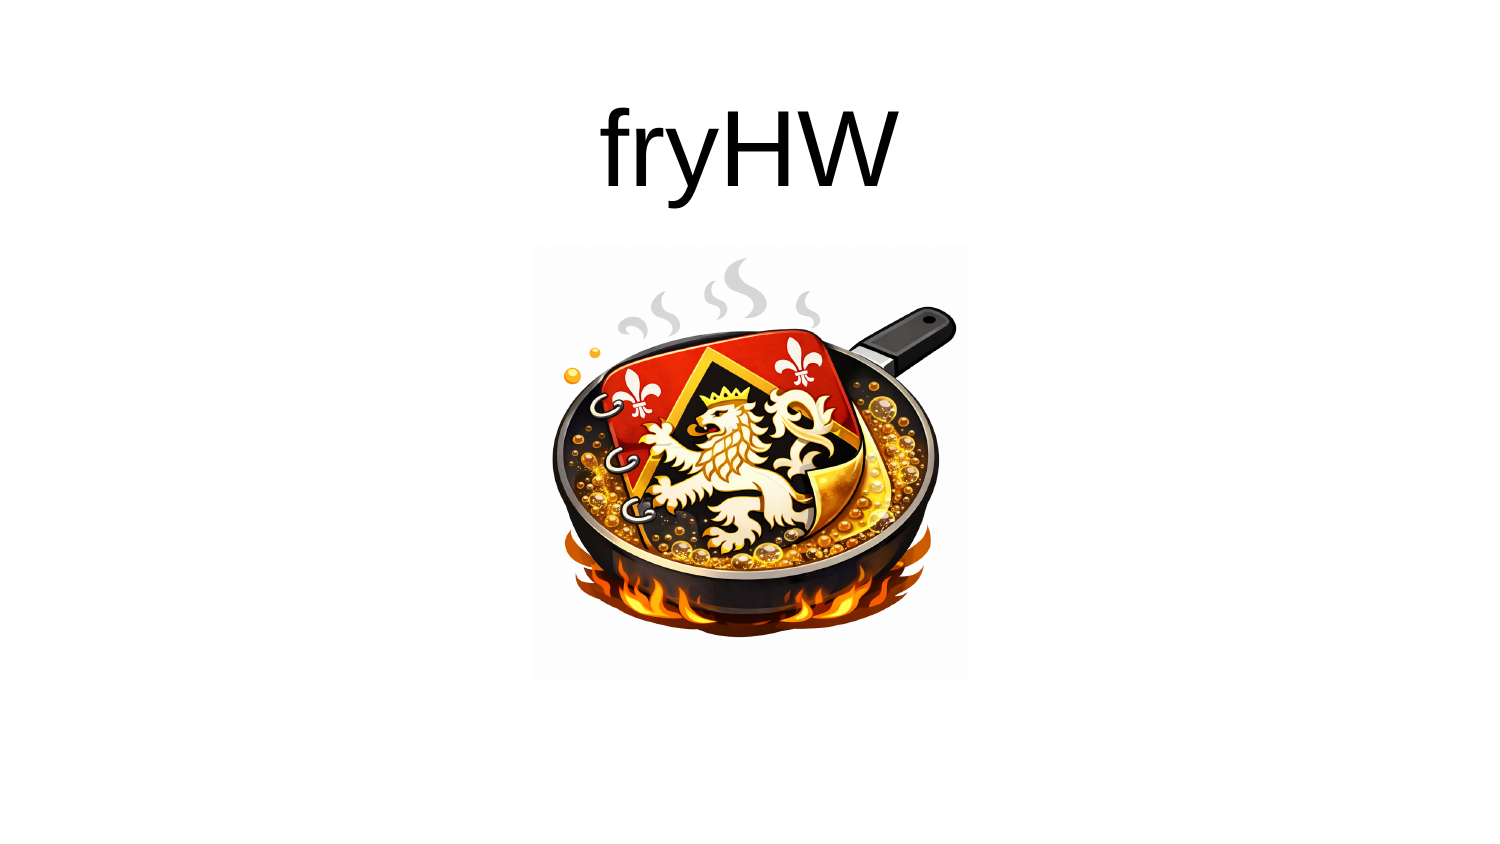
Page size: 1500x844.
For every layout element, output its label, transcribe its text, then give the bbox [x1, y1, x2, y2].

picture [532, 243, 968, 679]
title fryHW [51, 65, 1449, 225]
